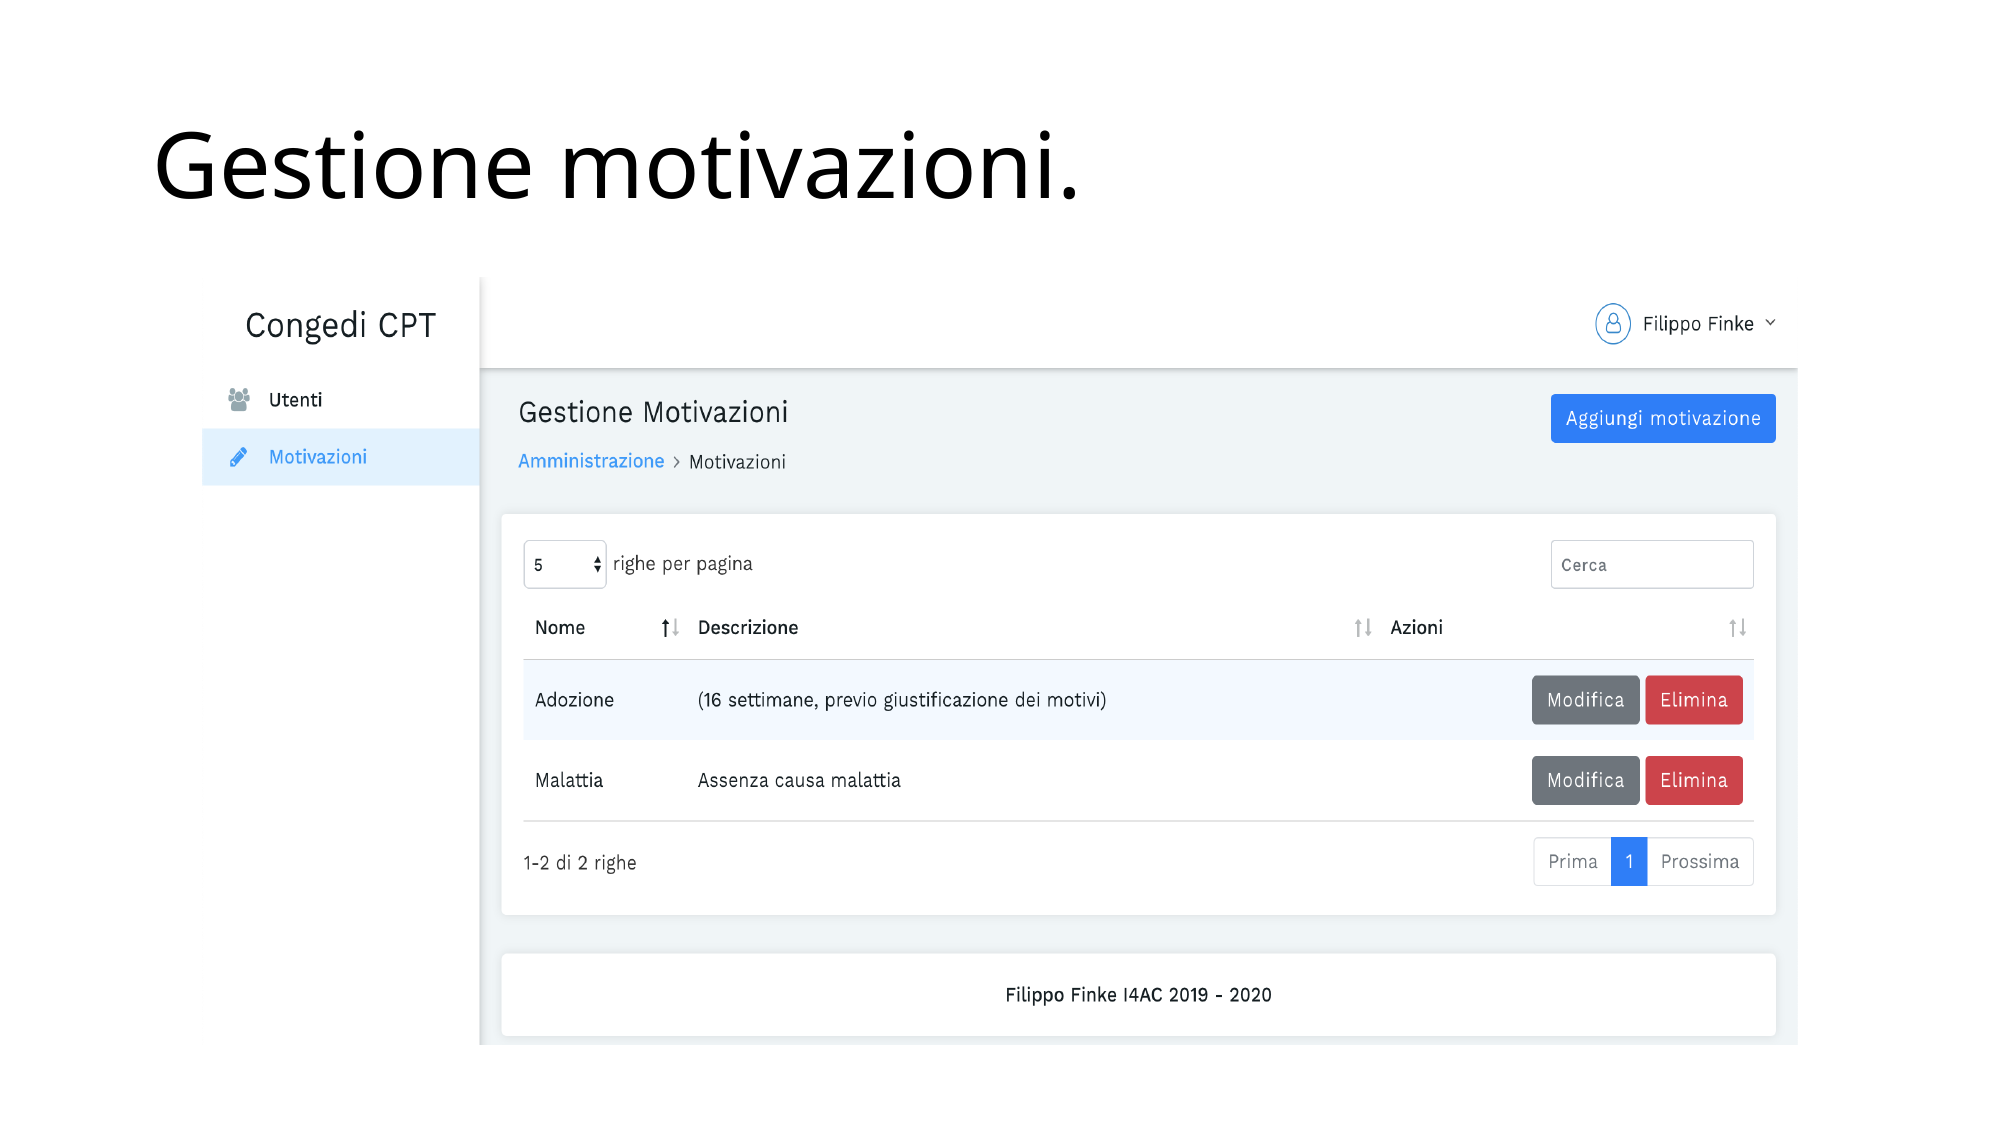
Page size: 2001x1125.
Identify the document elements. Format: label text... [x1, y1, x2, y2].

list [202, 277, 1798, 1045]
title Gestione motivazioni. [137, 59, 1863, 278]
